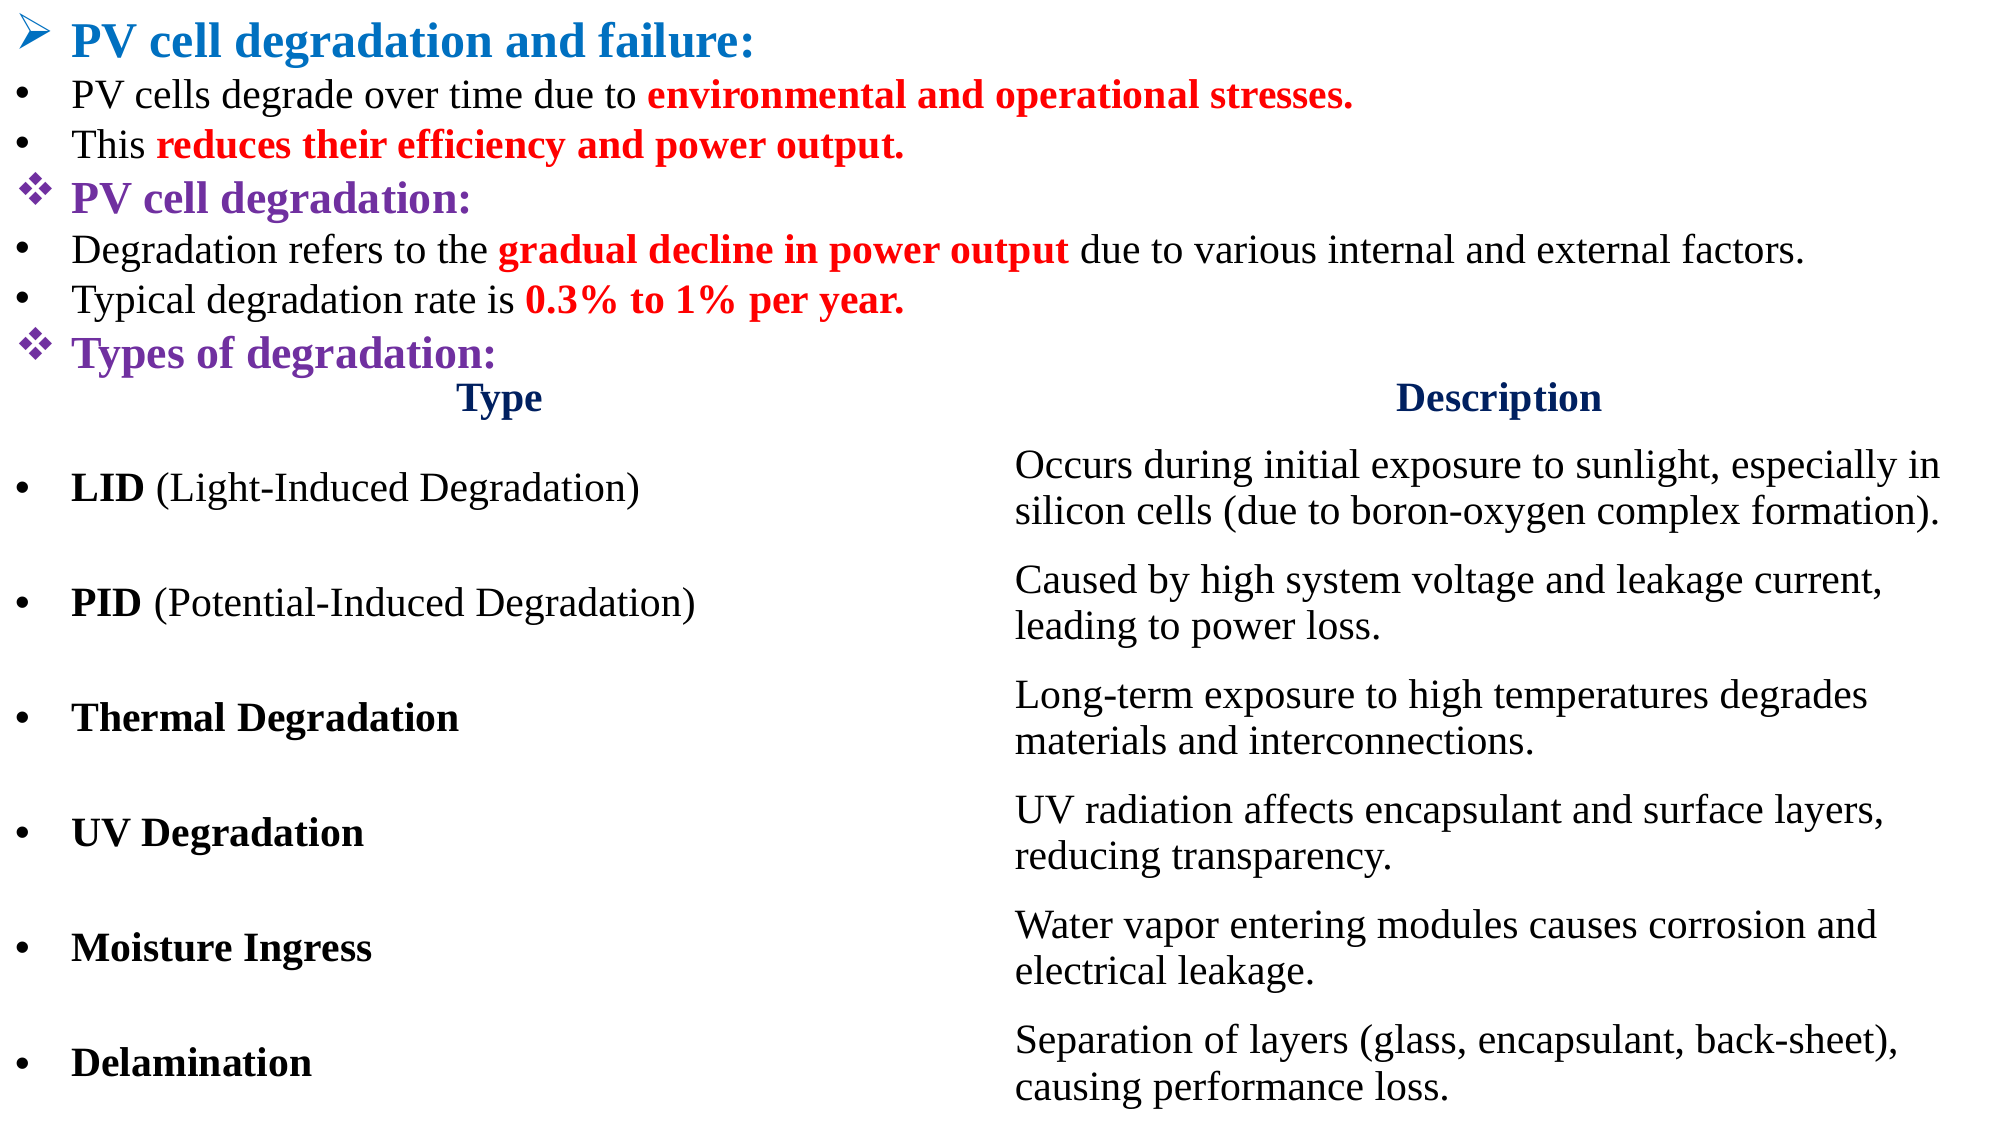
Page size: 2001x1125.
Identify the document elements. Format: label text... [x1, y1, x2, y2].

table_cell Long-term exposure to high temperatures degrades materials and interconnections. [1000, 660, 2000, 775]
table_header Description [1000, 365, 2000, 430]
table_cell Caused by high system voltage and leakage current, leading to power loss. [1000, 545, 2000, 660]
table_cell Water vapor entering modules causes corrosion and electrical leakage. [1000, 890, 2000, 1005]
table_cell Occurs during initial exposure to sunlight, especially in silicon cells (due to boron-oxygen complex formation). [1000, 430, 2000, 545]
table_cell Delamination [0, 1005, 1000, 1120]
table_cell Thermal Degradation [0, 660, 1000, 775]
table_header Type [0, 365, 1000, 430]
text_box PV cell degradation and failure: PV cells degrade over time due to environmental and operational stresses. This reduces their efficiency and power output. PV cell degradation: Degradation refers to the gradual decline in power output due to various internal and external factors. Typical degradation rate is 0.3% to 1% per year. Types of degradation: [0, 0, 2000, 365]
table_cell UV radiation affects encapsulant and surface layers, reducing transparency. [1000, 775, 2000, 890]
table_cell UV Degradation [0, 775, 1000, 890]
table_cell LID (Light-Induced Degradation) [0, 430, 1000, 545]
table_cell Separation of layers (glass, encapsulant, back-sheet), causing performance loss. [1000, 1005, 2000, 1120]
table_cell PID (Potential-Induced Degradation) [0, 545, 1000, 660]
table_cell Moisture Ingress [0, 890, 1000, 1005]
